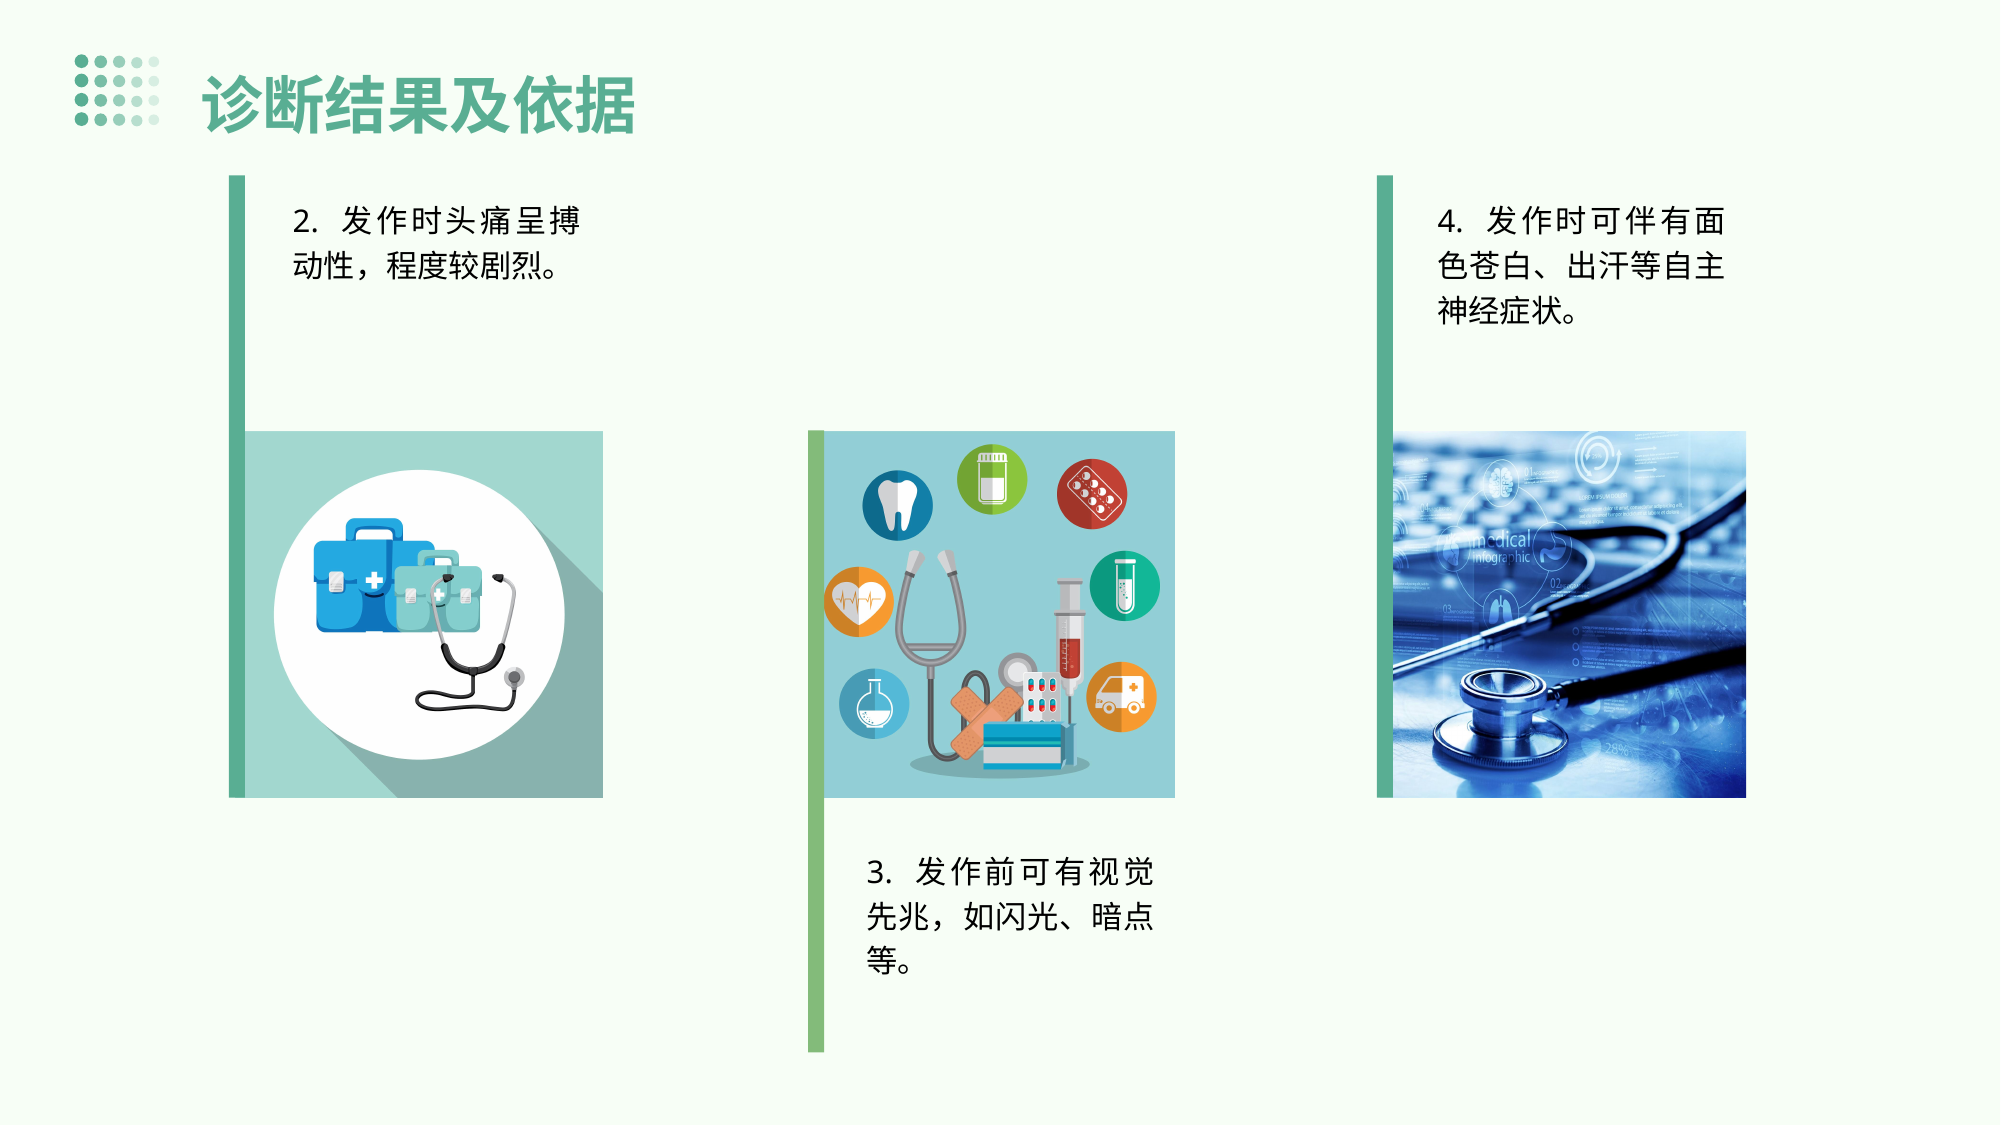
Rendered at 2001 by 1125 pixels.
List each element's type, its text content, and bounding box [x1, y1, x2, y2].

picture [0, 0, 2001, 1125]
text_box 4. 发作时可伴有面色苍白、出汗等自主神经症状。 [1418, 184, 1746, 338]
text_box 3. 发作前可有视觉先兆，如闪光、暗点等。 [847, 835, 1175, 989]
text_box [808, 805, 825, 1053]
text_box [1376, 177, 1393, 432]
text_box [74, 15, 1821, 166]
text_box [228, 177, 245, 798]
text_box 2. 发作时头痛呈搏动性，程度较剧烈。 [273, 184, 601, 293]
